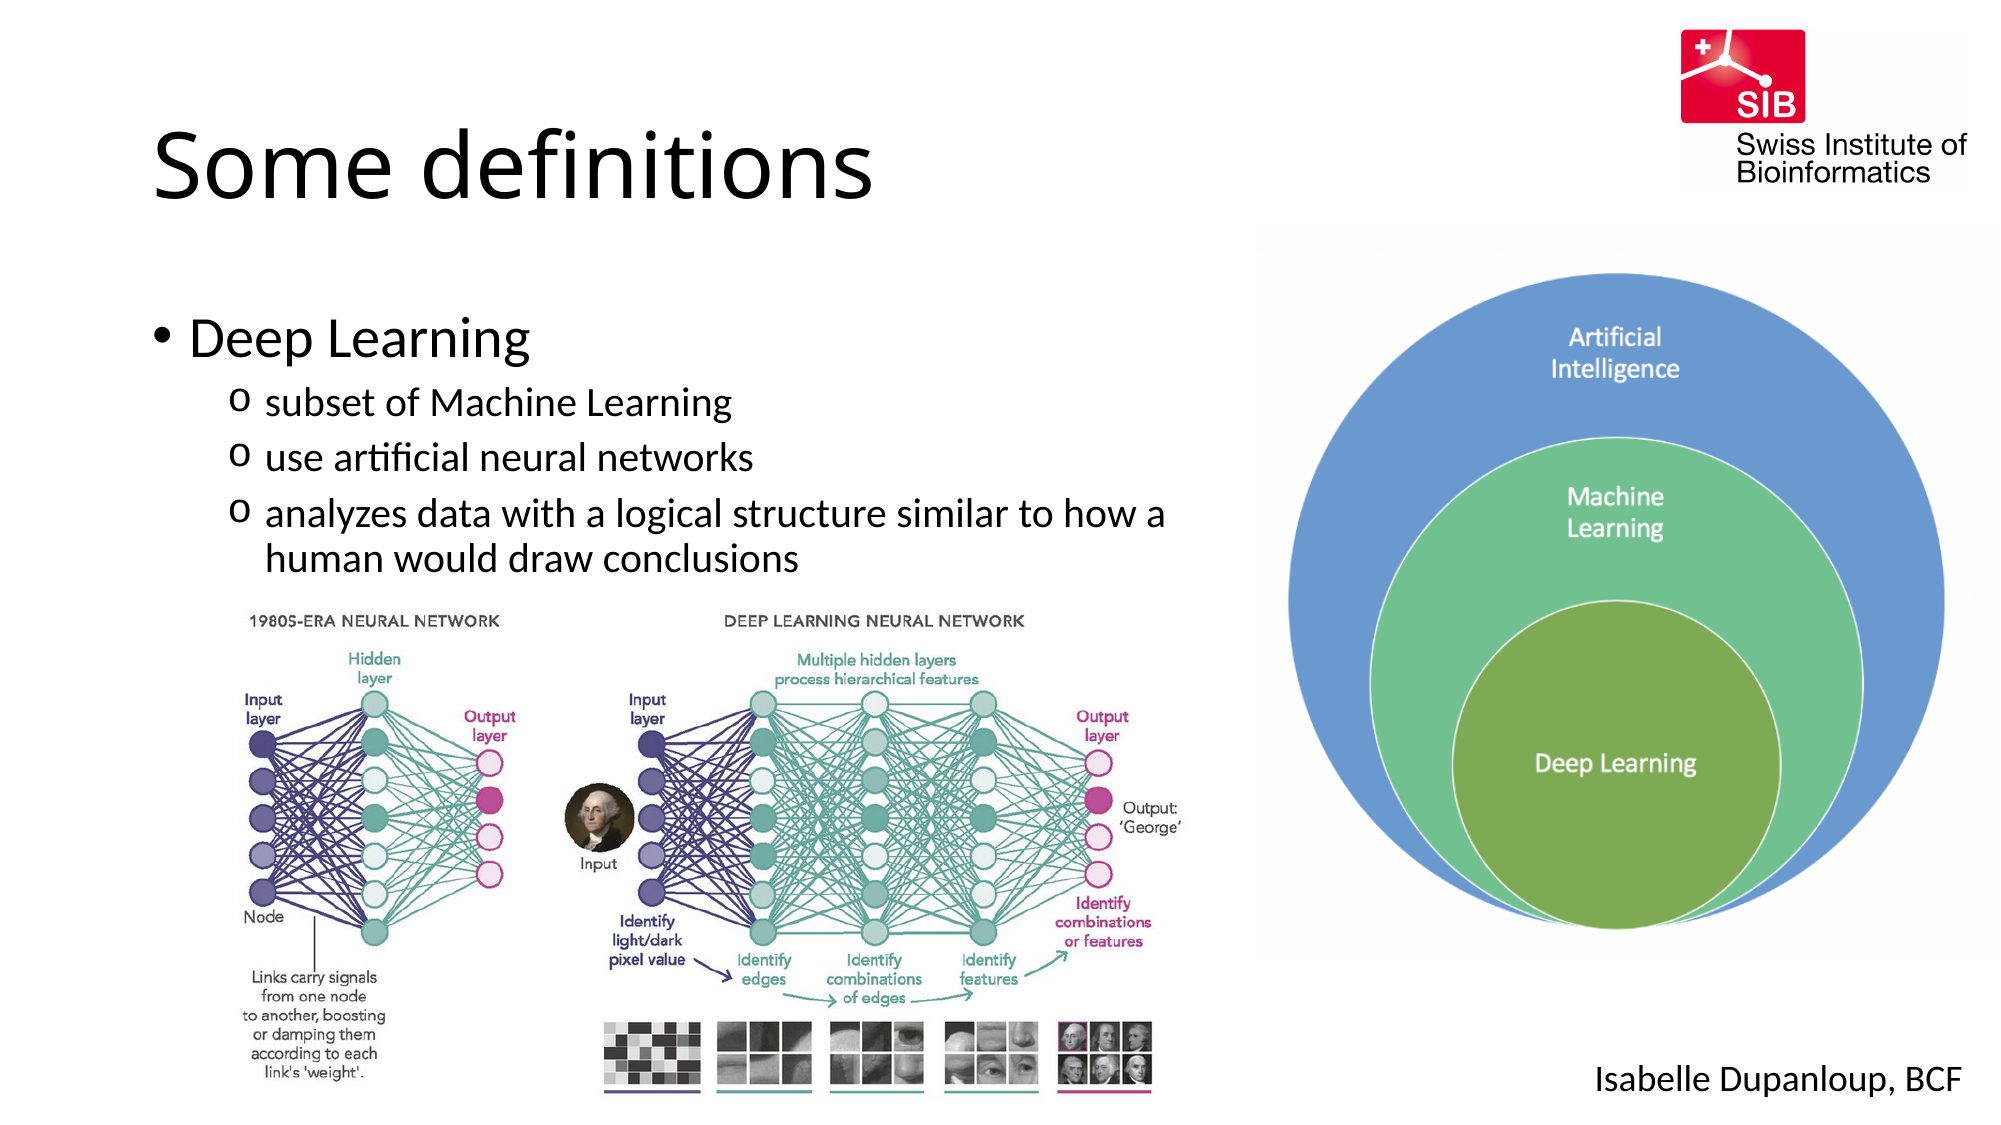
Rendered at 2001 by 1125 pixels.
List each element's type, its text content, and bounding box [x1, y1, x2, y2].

list Deep Learning subset of Machine Learning use artificial neural networks analyzes data with a logical structure similar to how a human would draw conclusions [137, 299, 1295, 1014]
text_box Isabelle Dupanloup, BCF [1557, 1046, 2000, 1107]
picture [229, 605, 1190, 1107]
text_box Some definitions [137, 59, 1863, 278]
picture [1251, 224, 2000, 965]
picture [1678, 27, 1973, 193]
